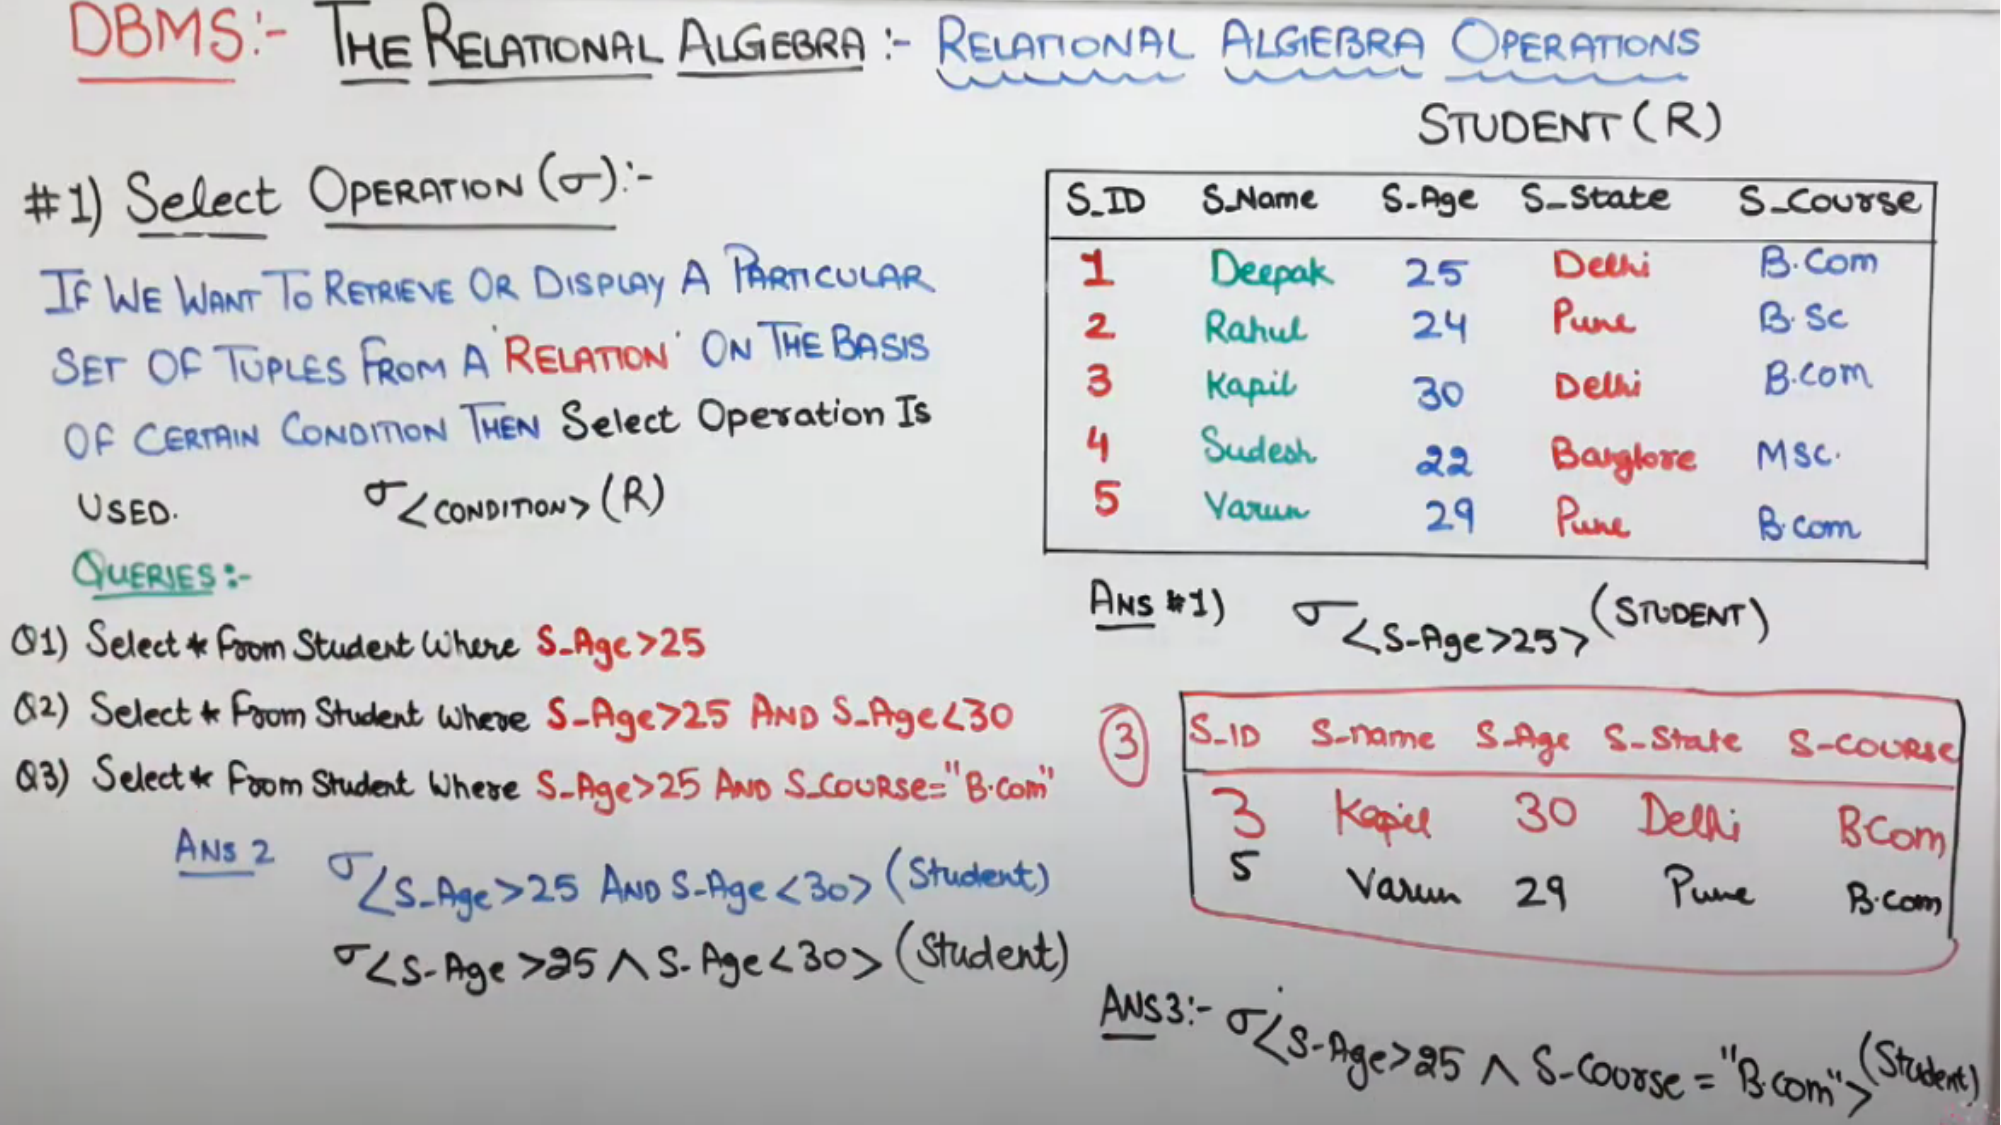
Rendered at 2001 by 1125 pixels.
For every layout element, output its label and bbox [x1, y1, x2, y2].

list [0, 0, 2000, 1125]
